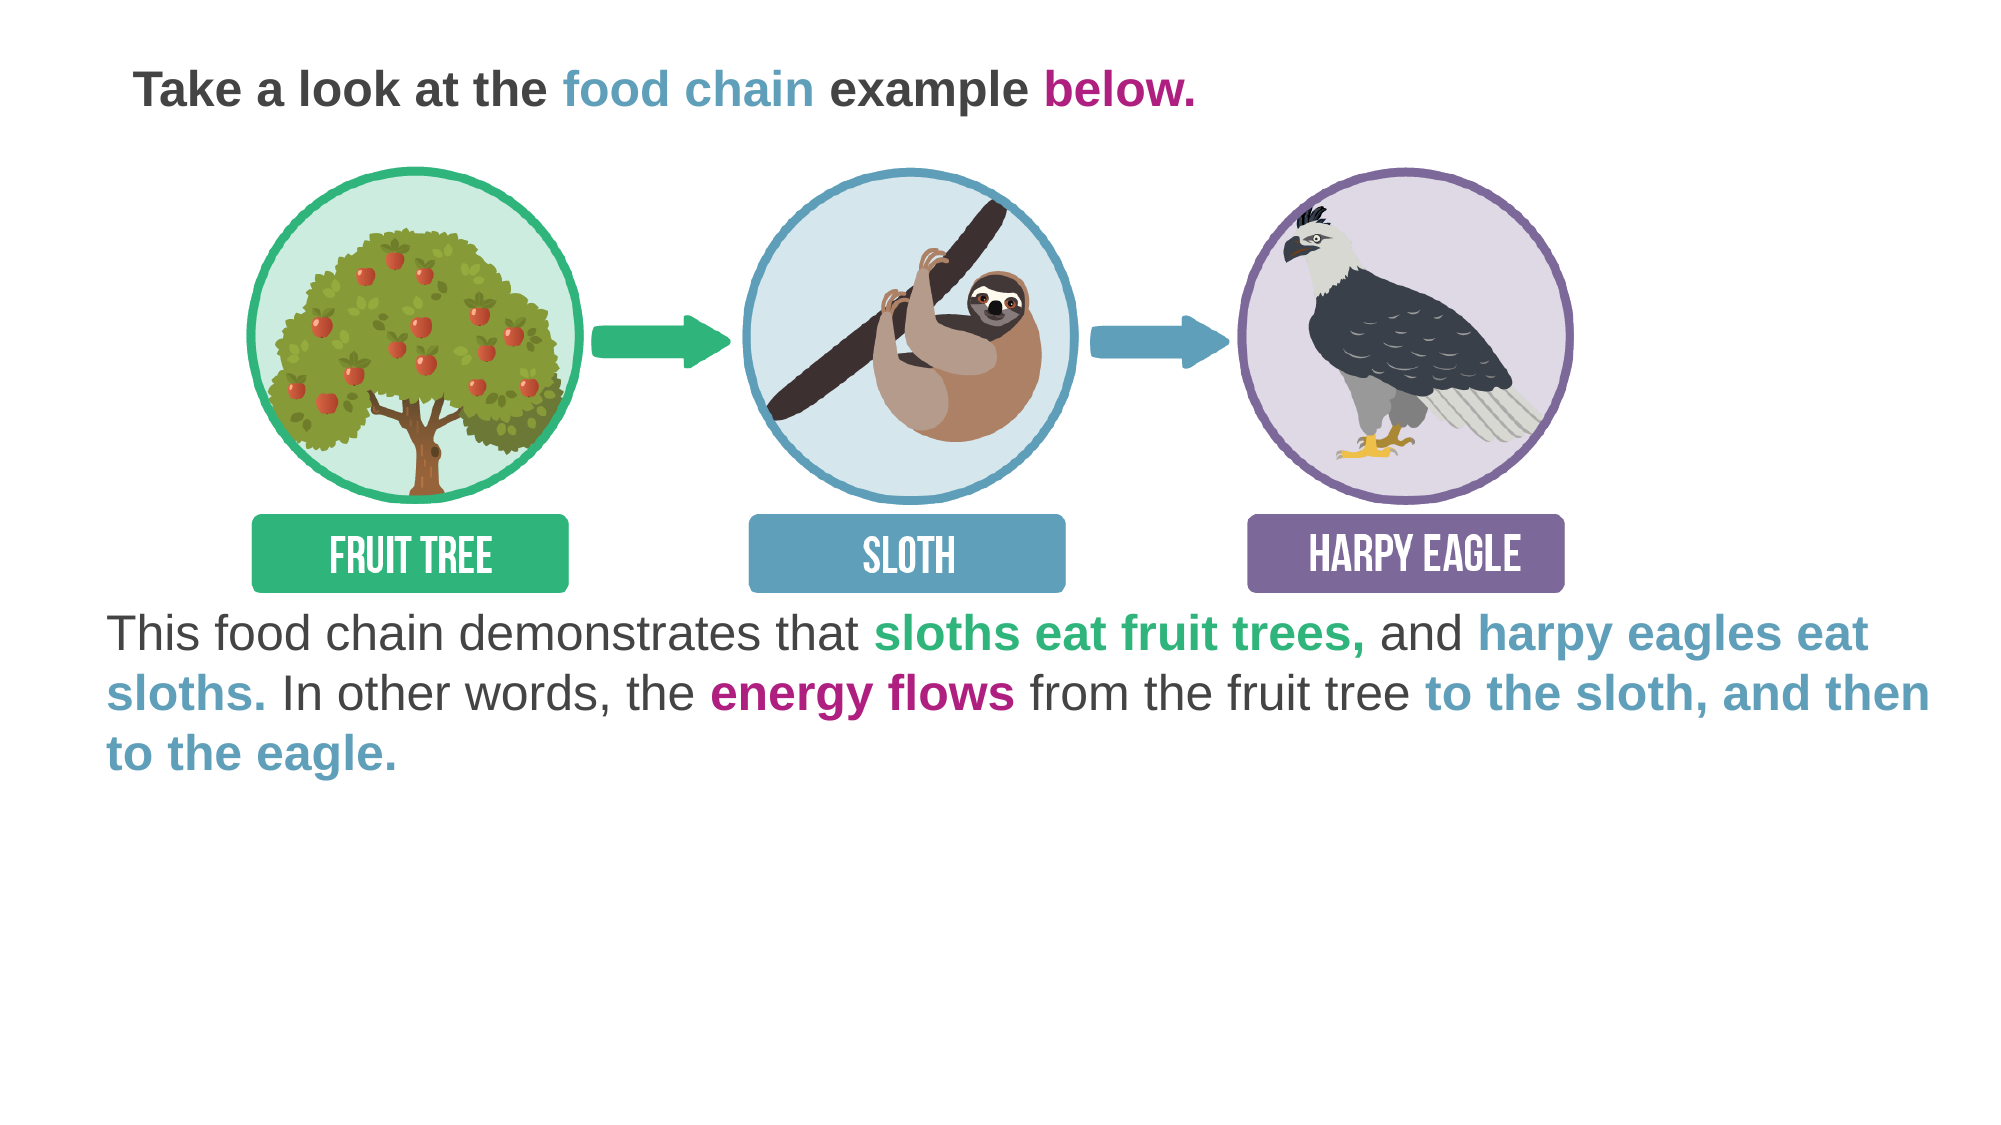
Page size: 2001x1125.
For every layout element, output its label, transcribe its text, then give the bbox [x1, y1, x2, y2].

text_box Take a look at the food chain example below. [117, 48, 1212, 124]
text_box This food chain demonstrates that sloths eat fruit trees, and harpy eagles eat sloths. In other words, the energy flows from the fruit tree to the sloth, and then to the eagle. [91, 532, 1965, 788]
picture [246, 166, 1574, 593]
